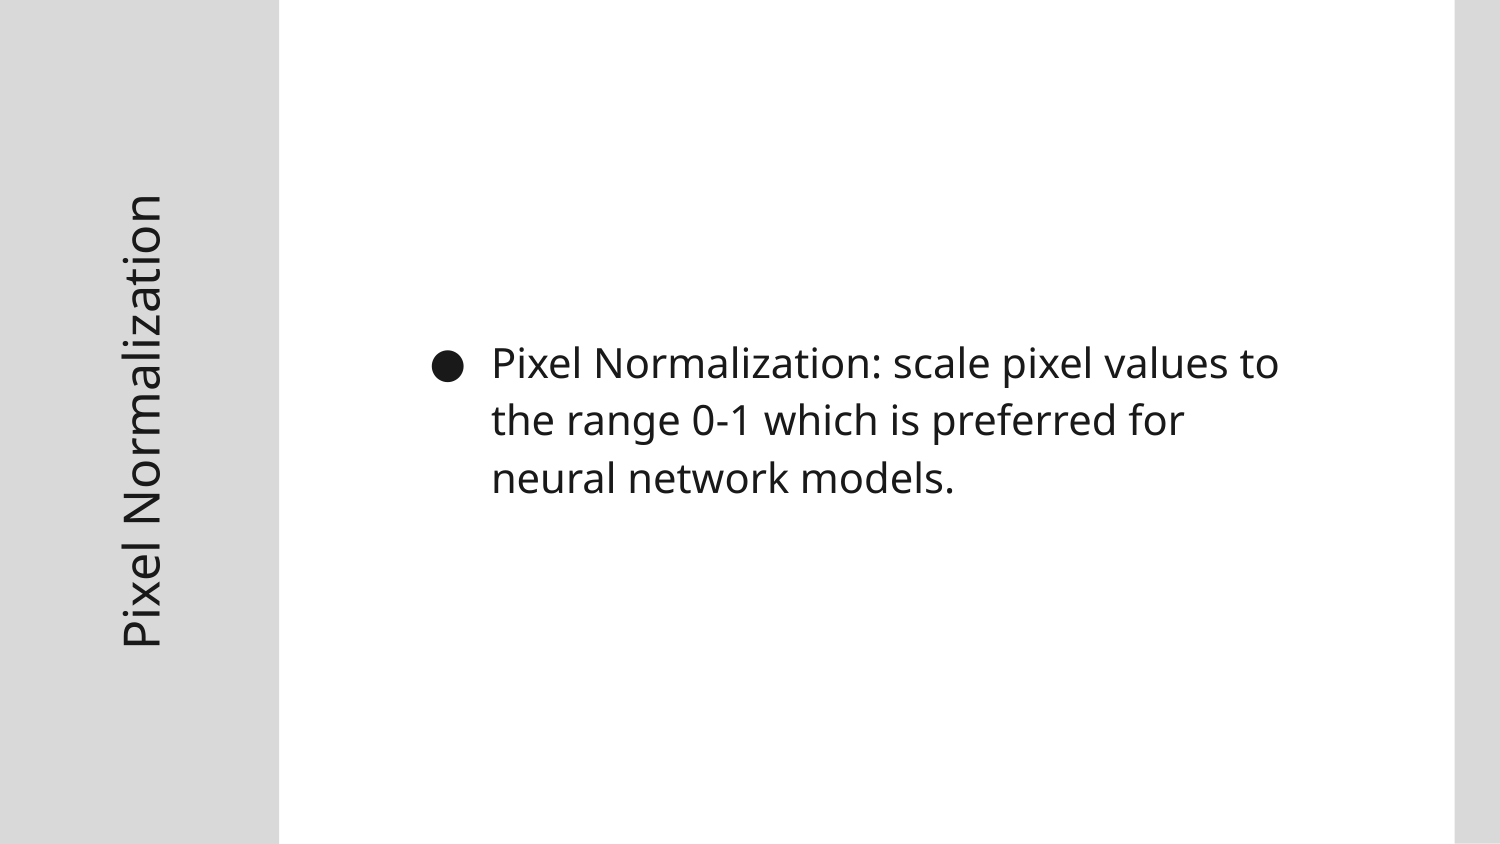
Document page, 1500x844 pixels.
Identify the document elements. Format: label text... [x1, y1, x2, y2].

list Pixel Normalization: scale pixel values to the range 0-1 which is preferred for neural network models. [401, 313, 1302, 530]
title Pixel Normalization [83, 26, 196, 818]
